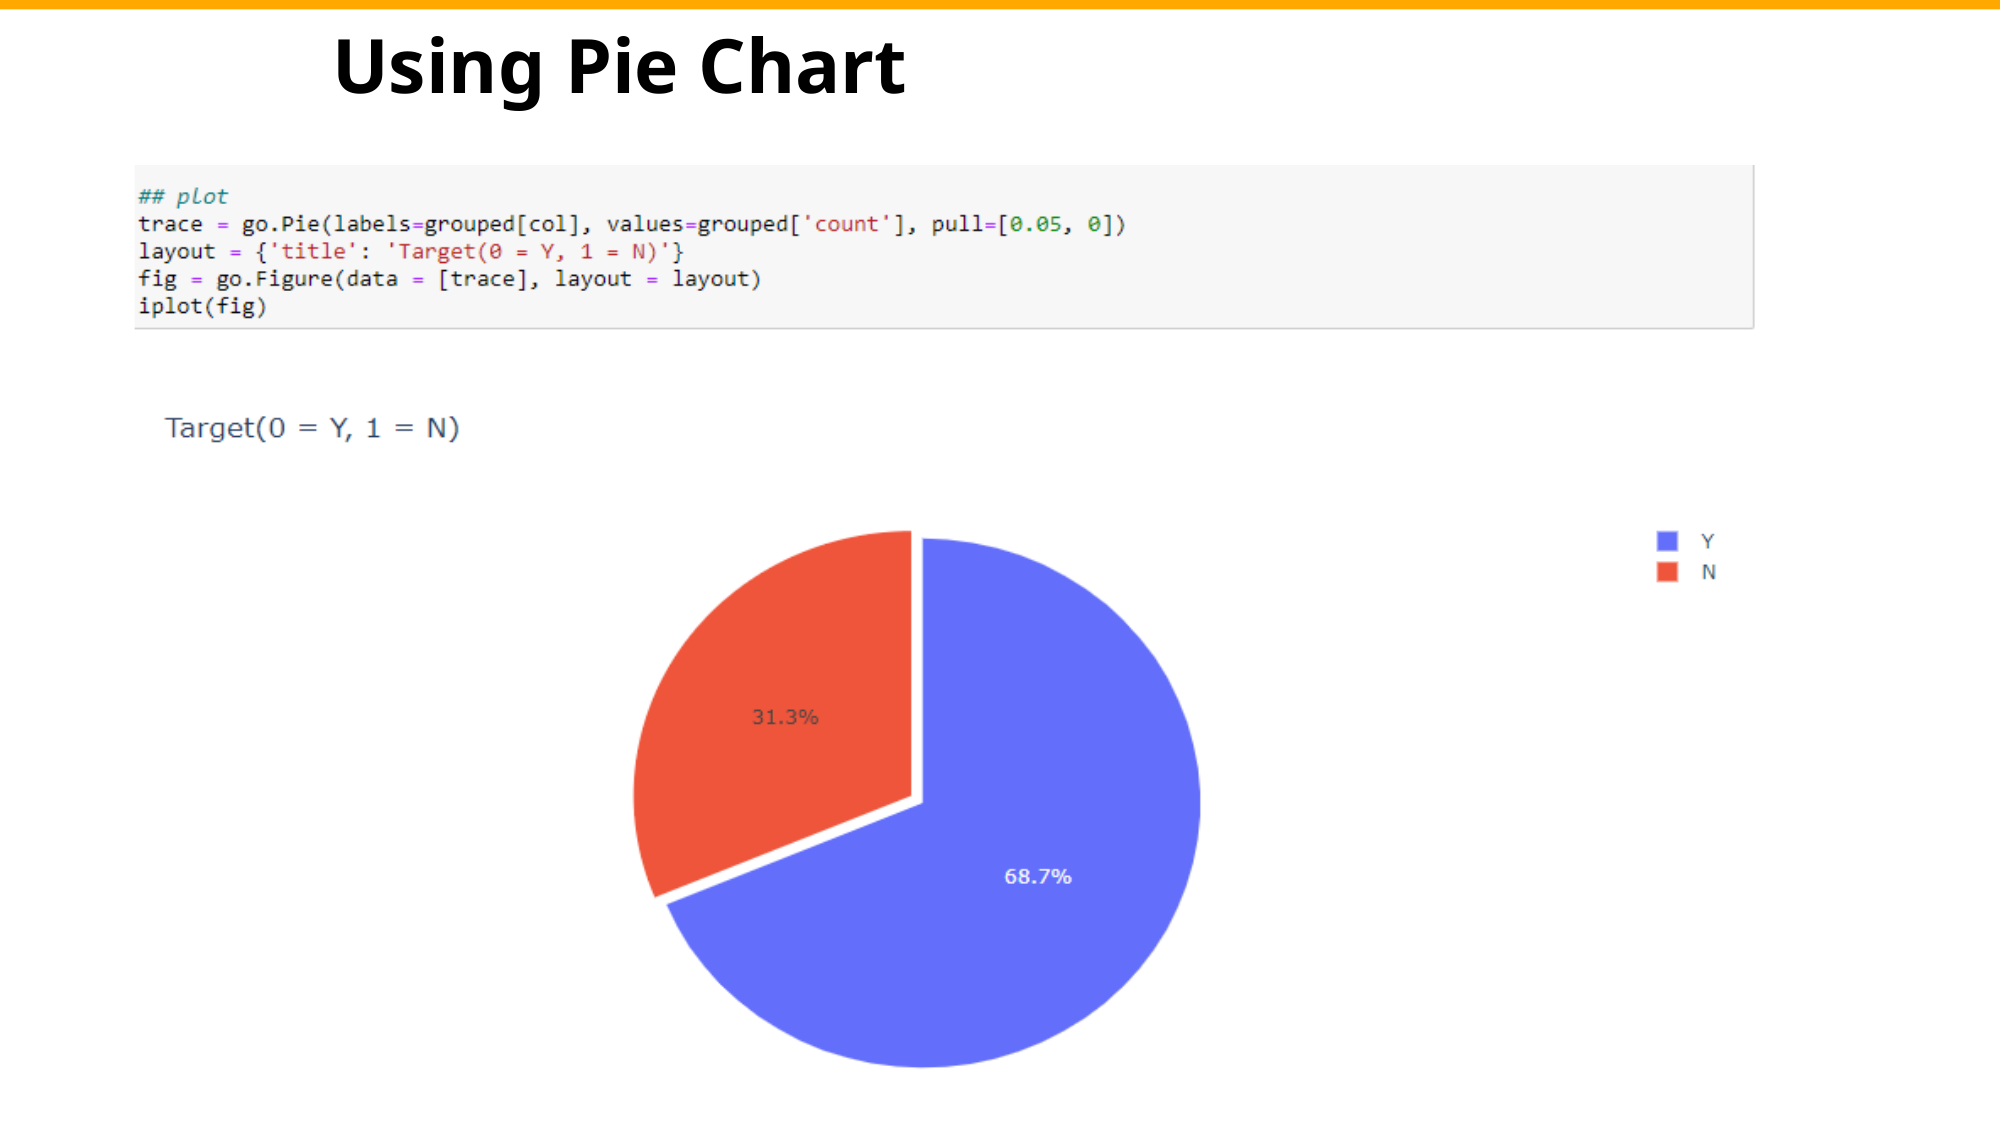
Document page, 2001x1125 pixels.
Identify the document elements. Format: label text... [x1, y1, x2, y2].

title Using Pie Chart [134, 0, 1106, 139]
picture [134, 164, 1757, 1088]
